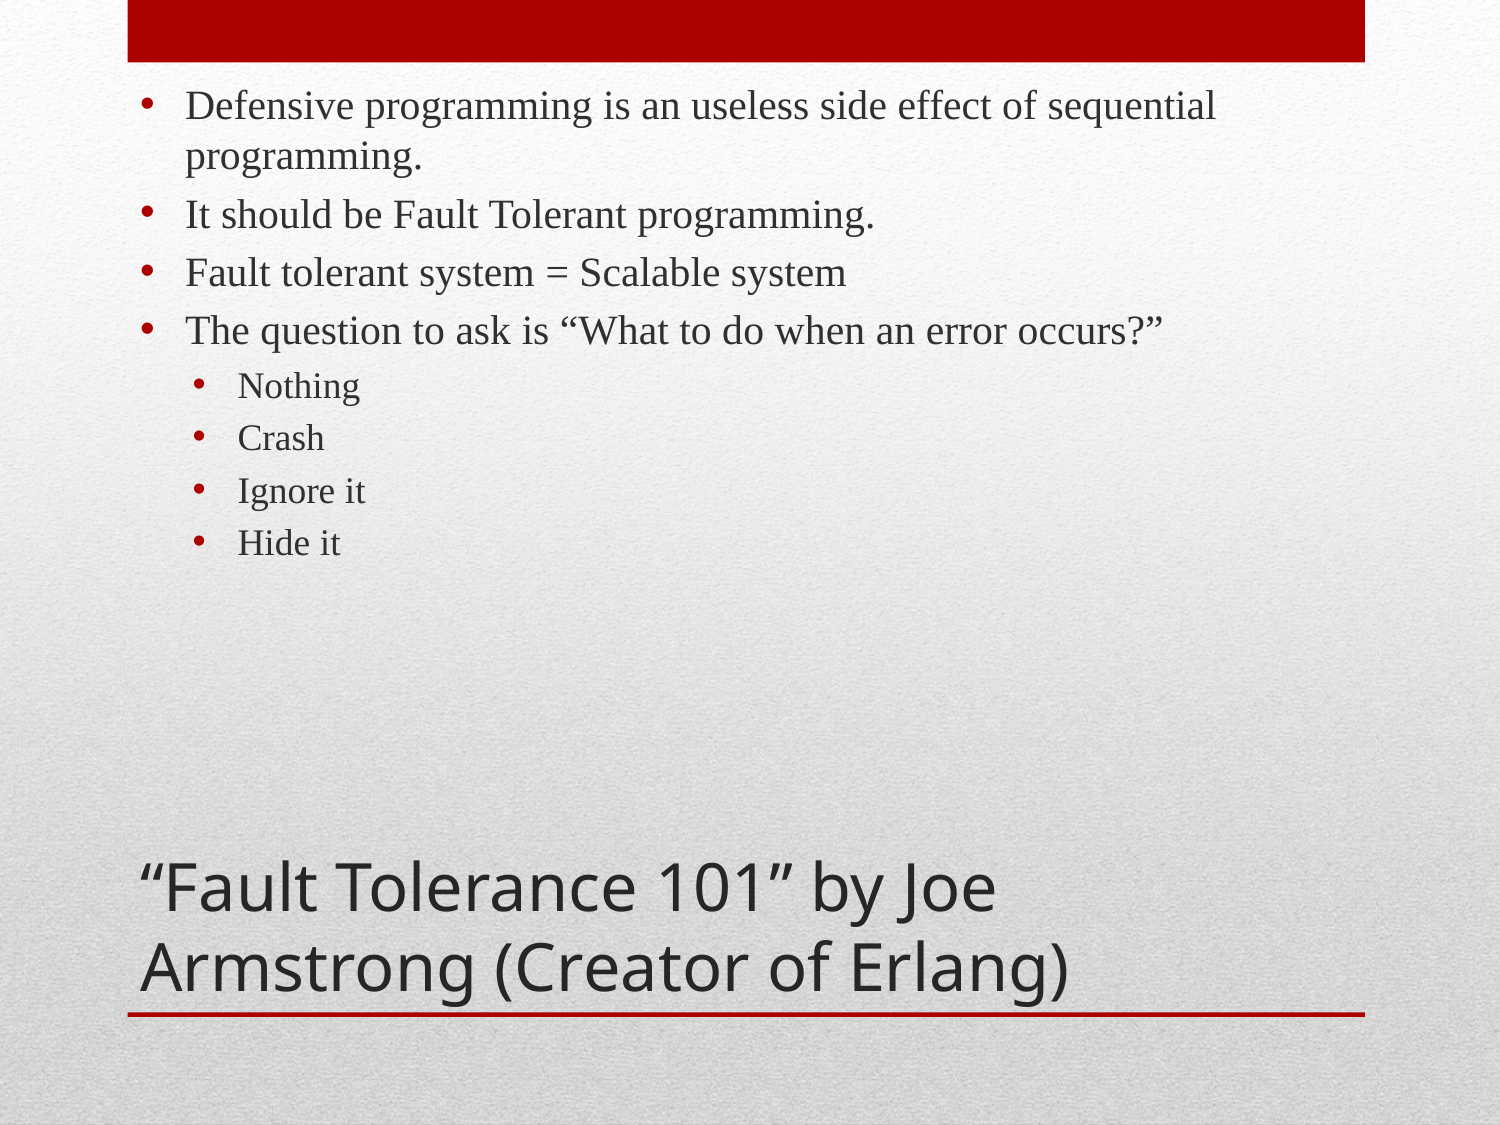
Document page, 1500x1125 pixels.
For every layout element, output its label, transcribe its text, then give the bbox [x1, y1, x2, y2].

title “Fault Tolerance 101” by Joe Armstrong (Creator of Erlang) [125, 851, 1238, 1013]
list Defensive programming is an useless side effect of sequential programming. It should be Fault Tolerant programming. Fault tolerant system = Scalable system The question to ask is “What to do when an error occurs?” Nothing Crash Ignore it Hide it [125, 70, 1363, 851]
